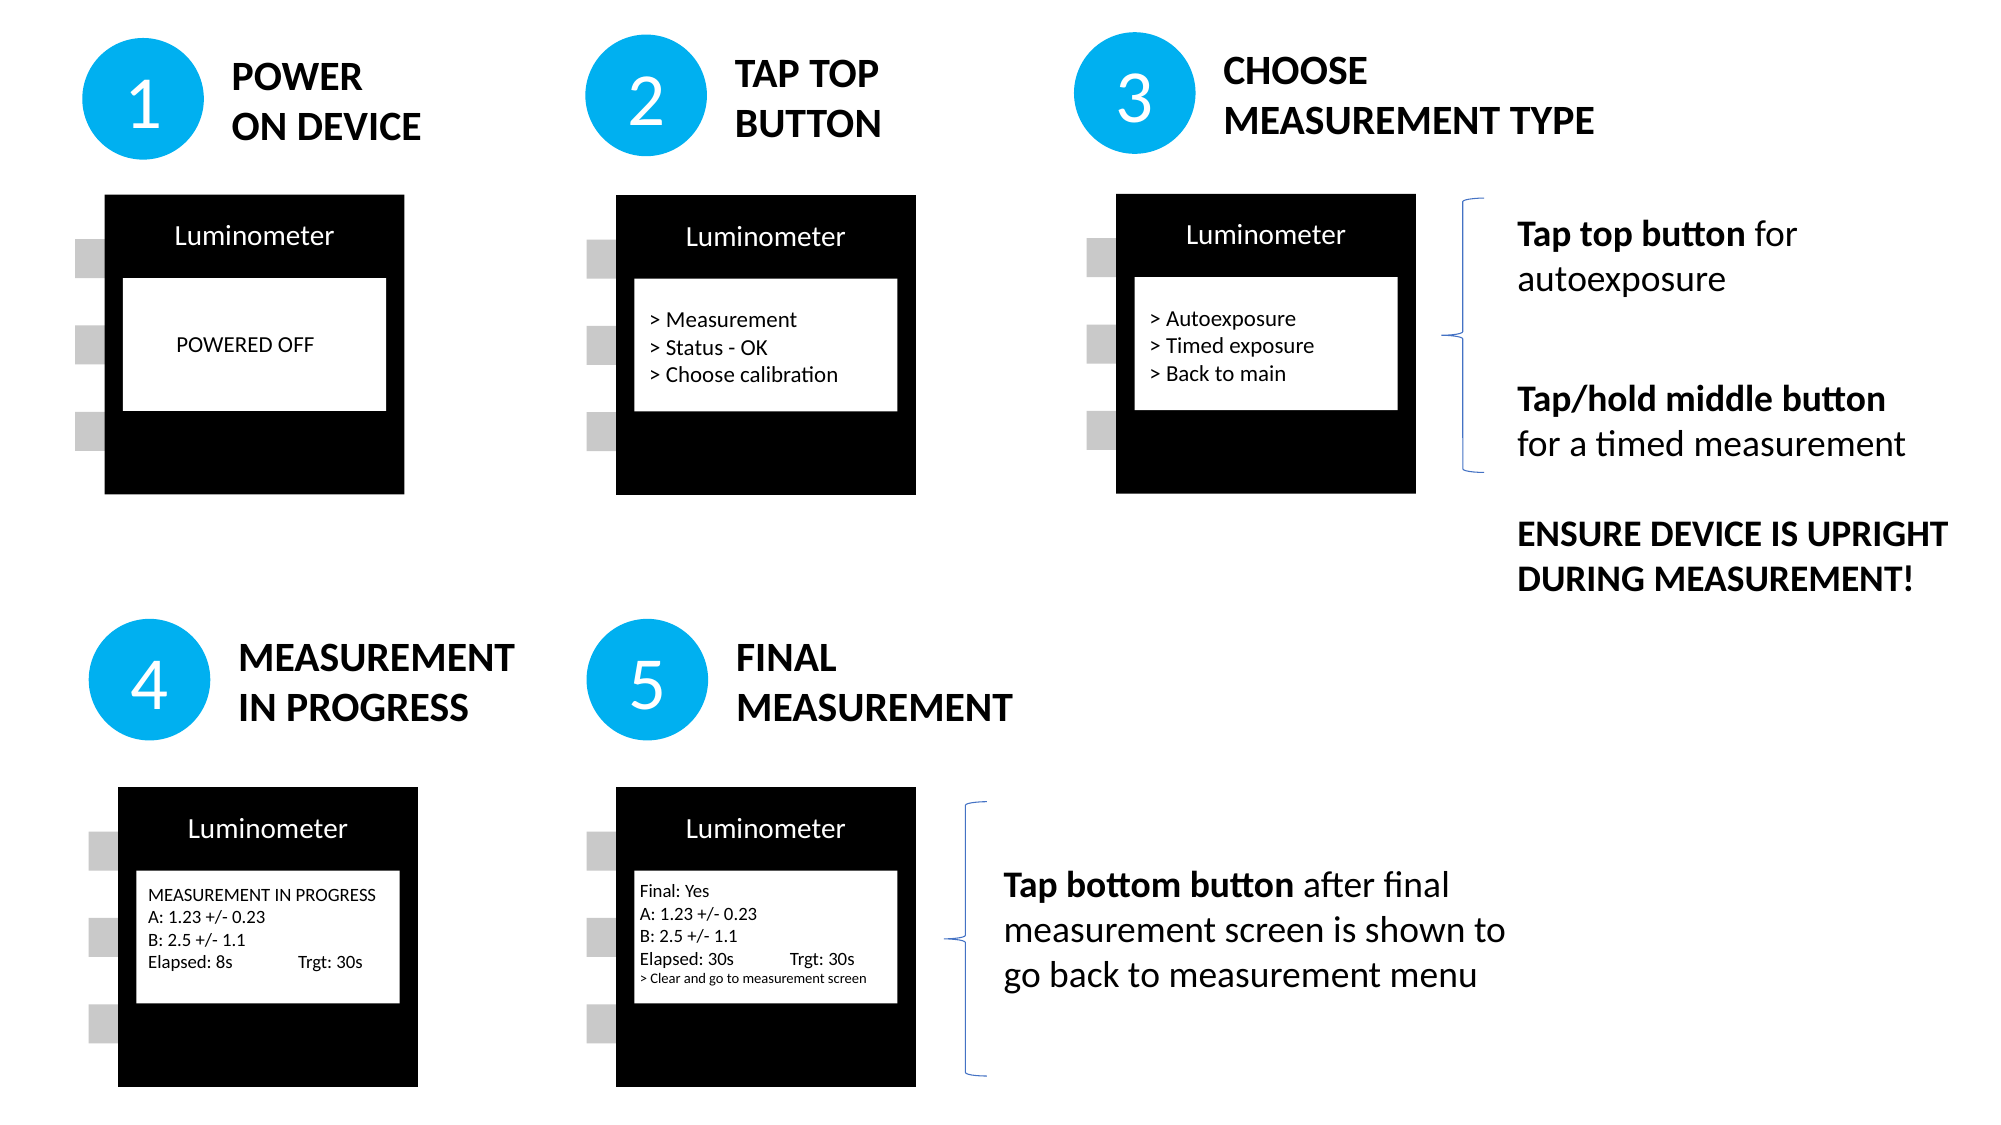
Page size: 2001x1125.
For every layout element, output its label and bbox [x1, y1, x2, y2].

text_box [61, 32, 1987, 1087]
